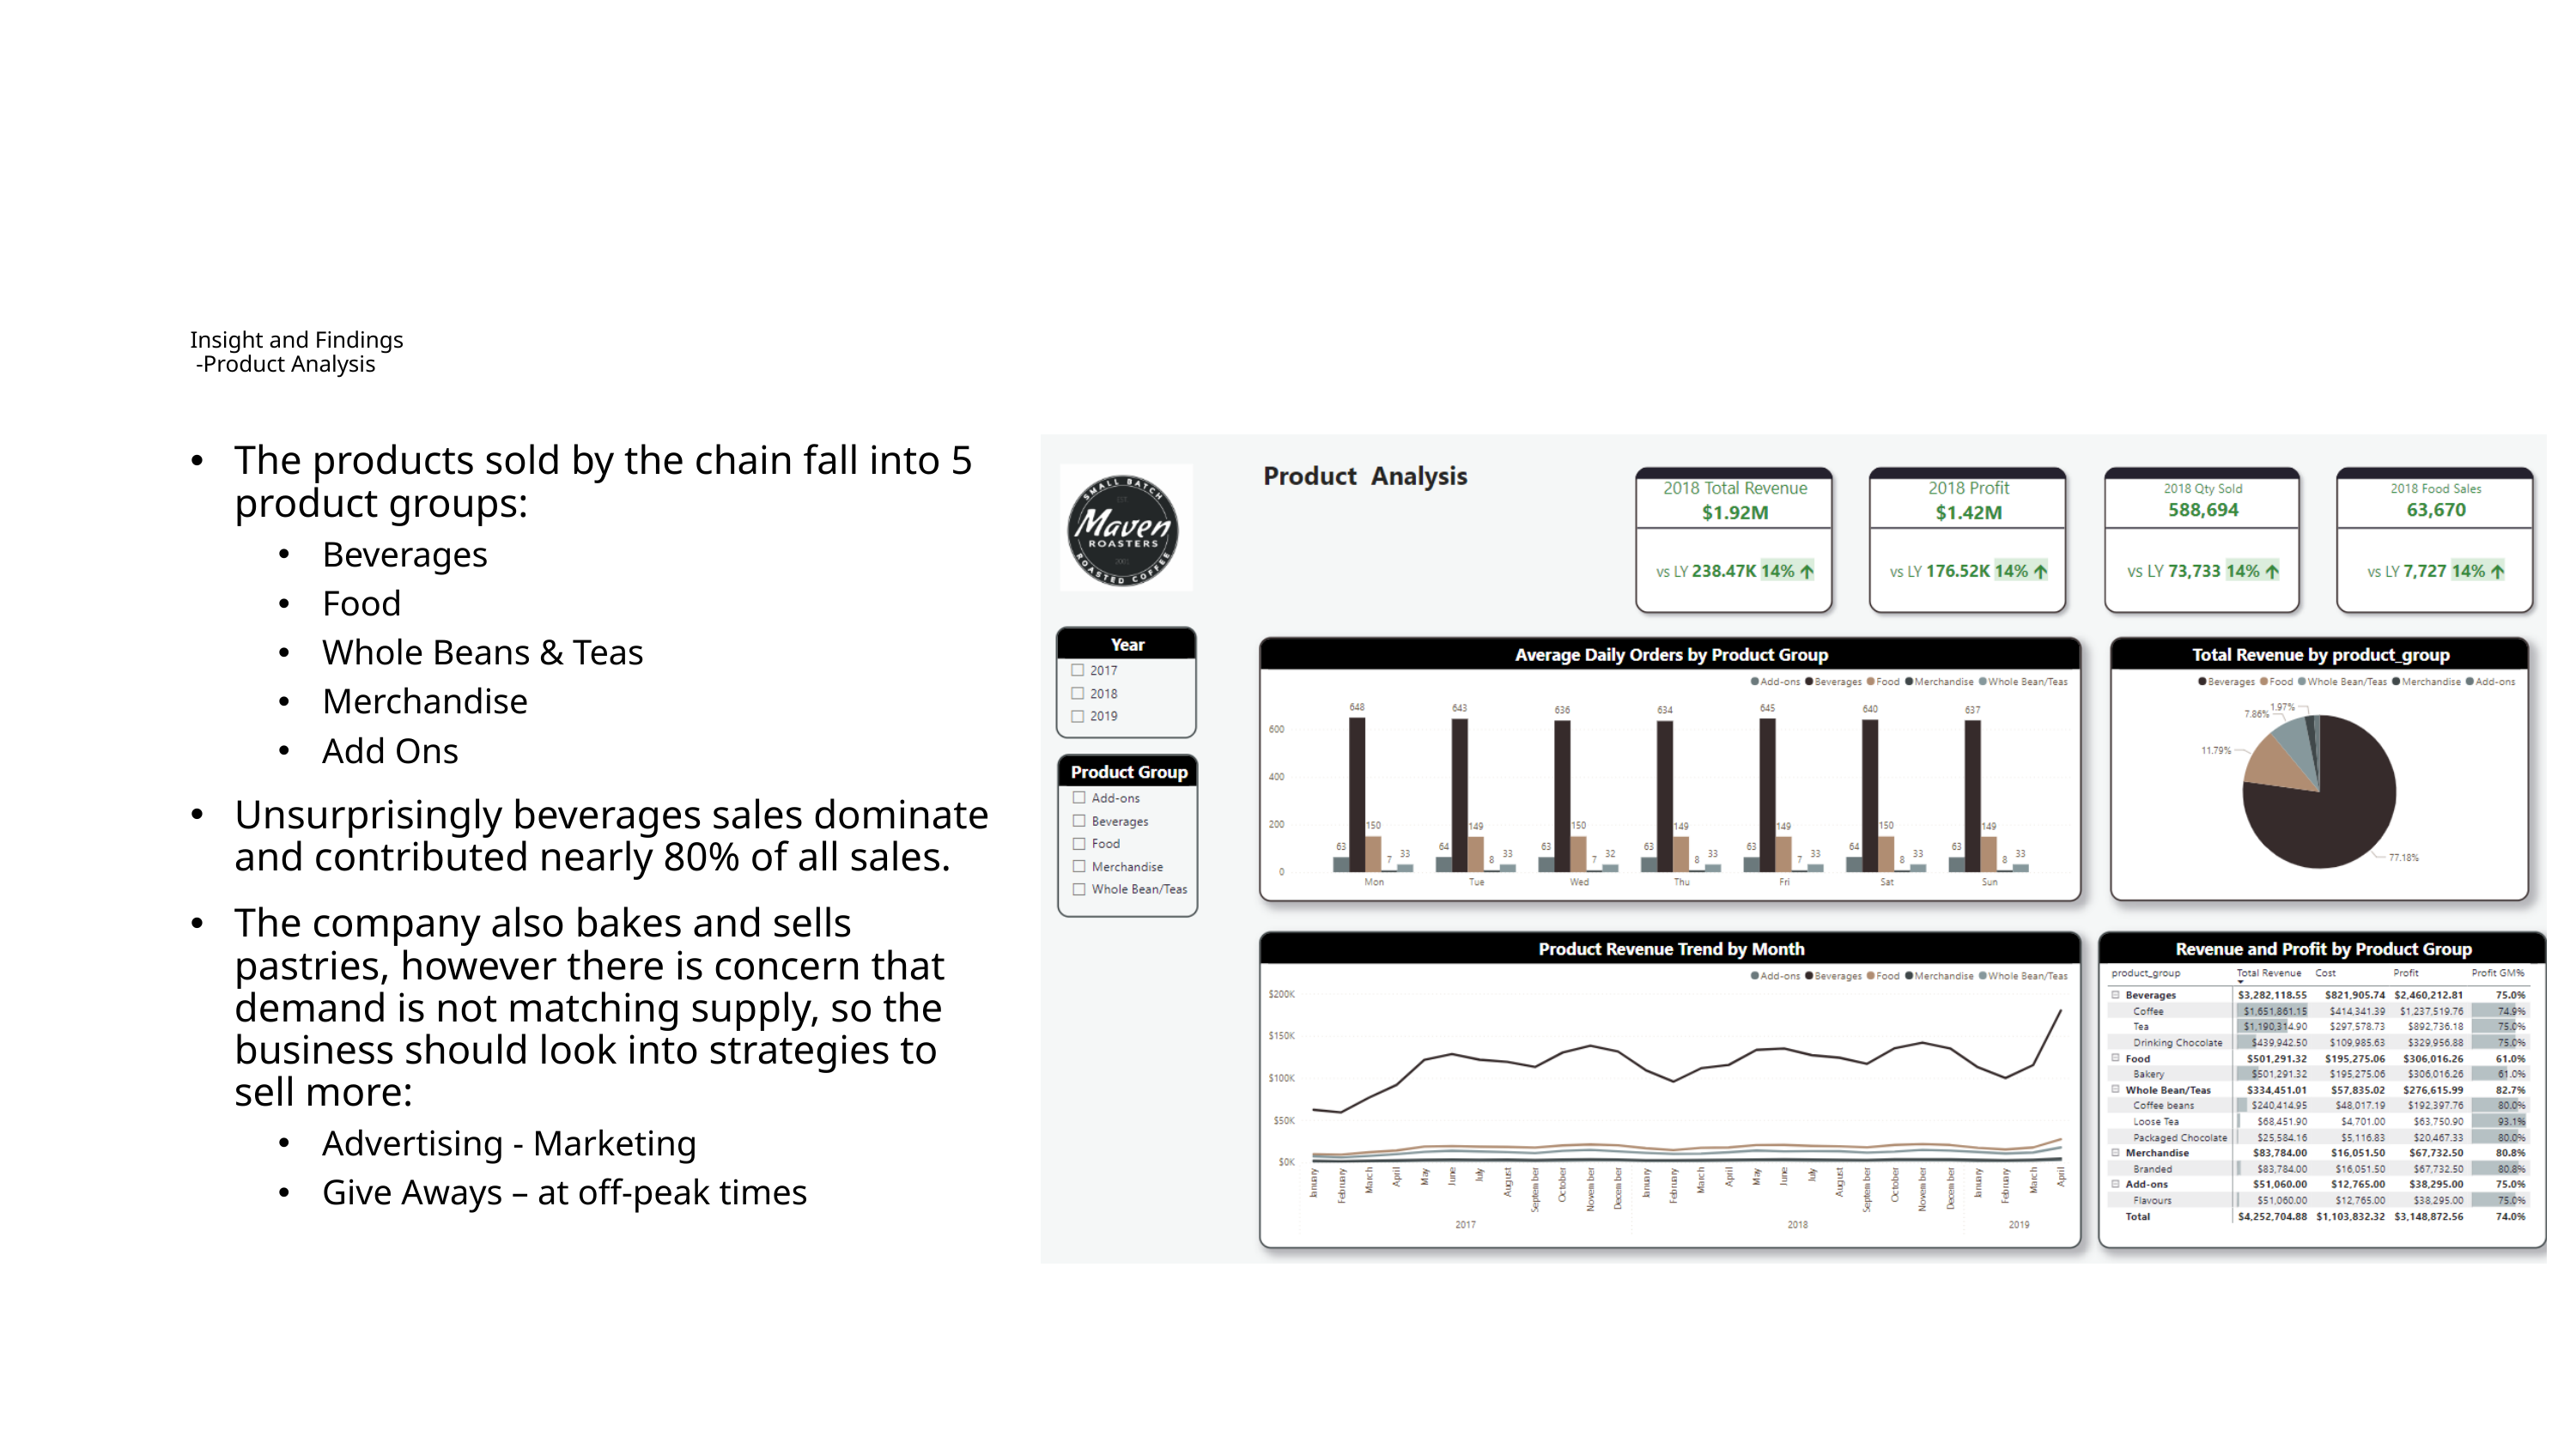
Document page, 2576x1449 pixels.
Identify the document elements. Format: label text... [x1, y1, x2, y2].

list The products sold by the chain fall into 5 product groups: Beverages Food Whole Beans & Teas Merchandise Add Ons Unsurprisingly beverages sales dominate and contributed nearly 80% of all sales. The company also bakes and sells pastries, however there is concern that demand is not matching supply, so the business should look into strategies to sell more: Advertising - Marketing Give Aways – at off-peak times [177, 434, 1009, 1264]
title Insight and Findings -Product Analysis [177, 96, 1009, 434]
picture [1041, 433, 2547, 1264]
